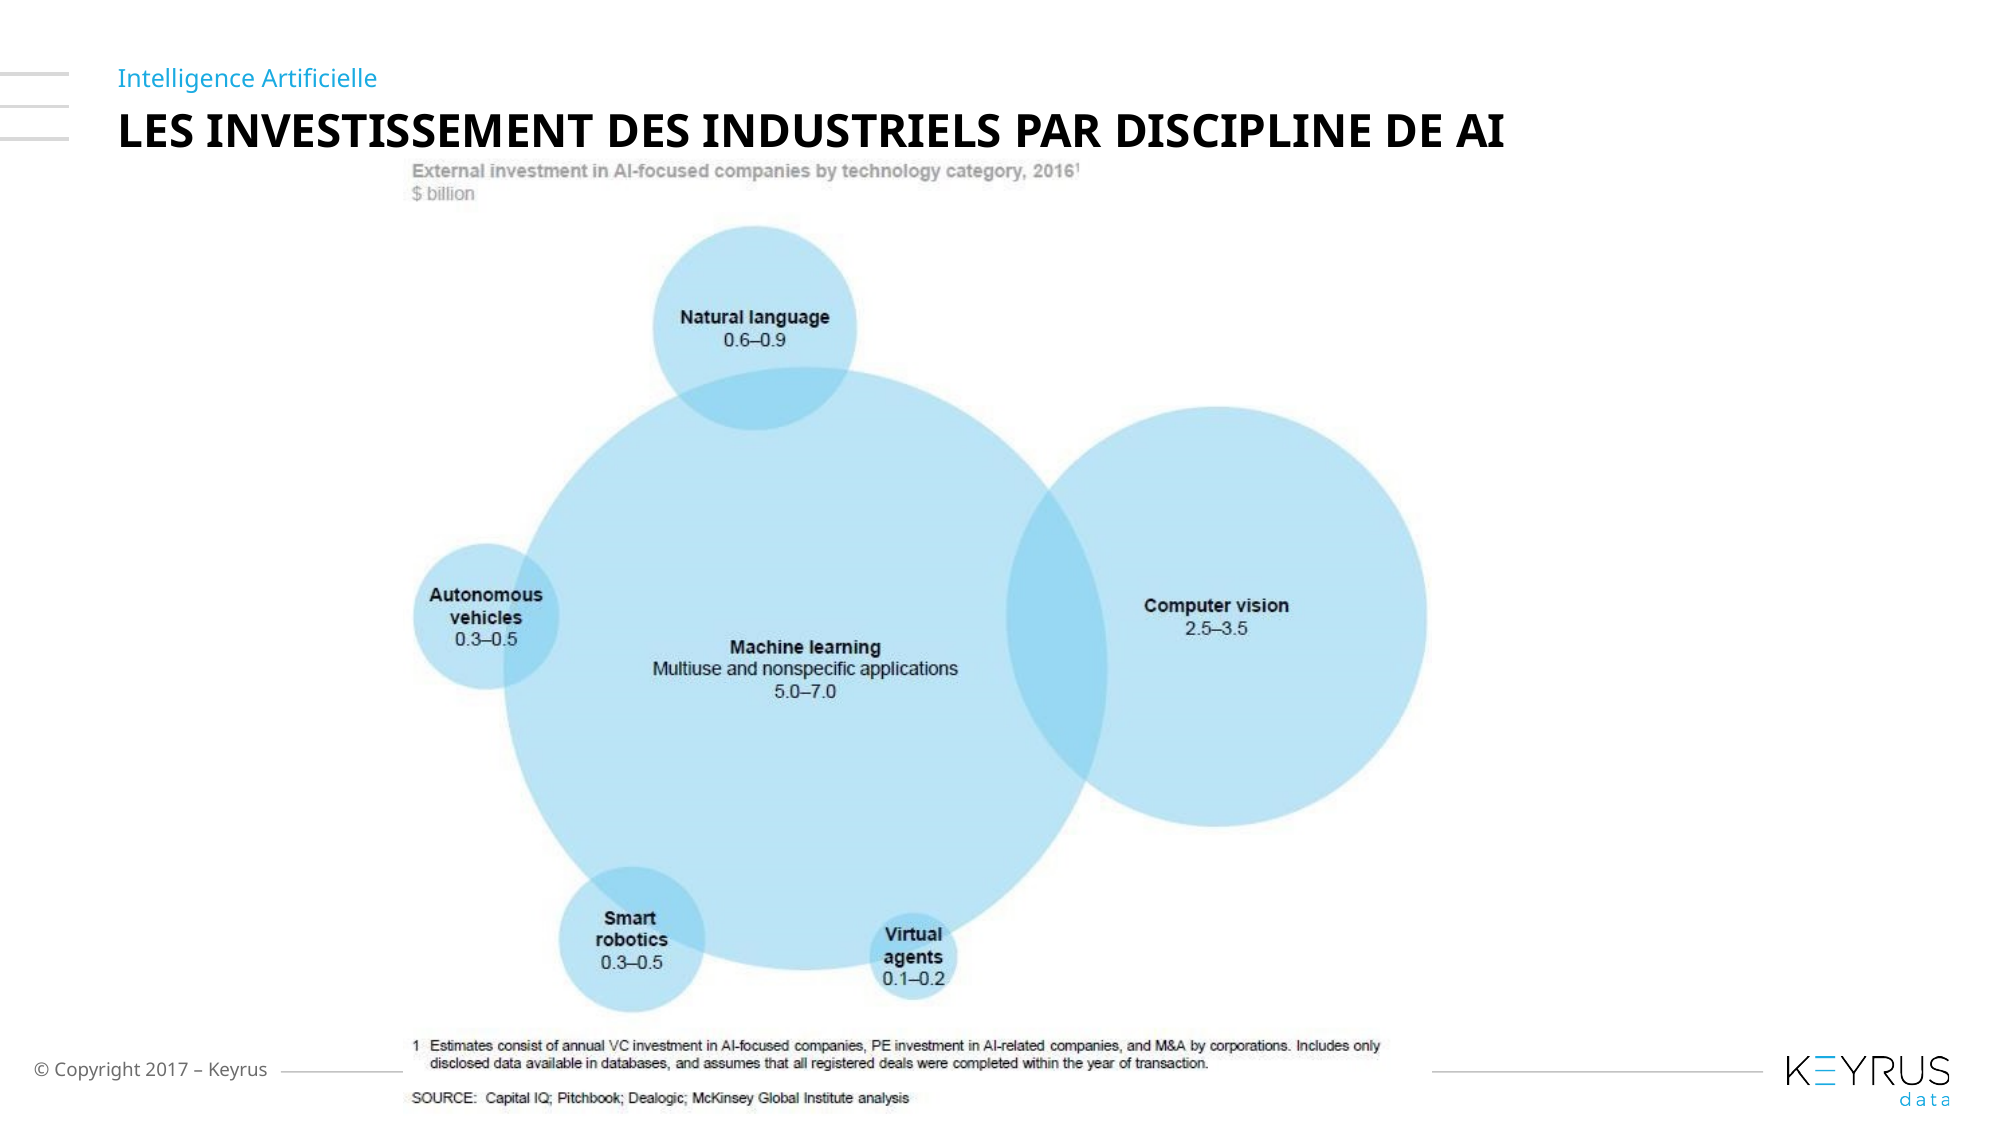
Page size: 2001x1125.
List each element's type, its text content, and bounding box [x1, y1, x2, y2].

footer Intelligence Artificielle [117, 66, 1882, 93]
picture [1787, 1056, 1950, 1106]
title Les investissement Des Industriels par discipline de AI [117, 107, 1882, 161]
picture [403, 148, 1432, 1118]
